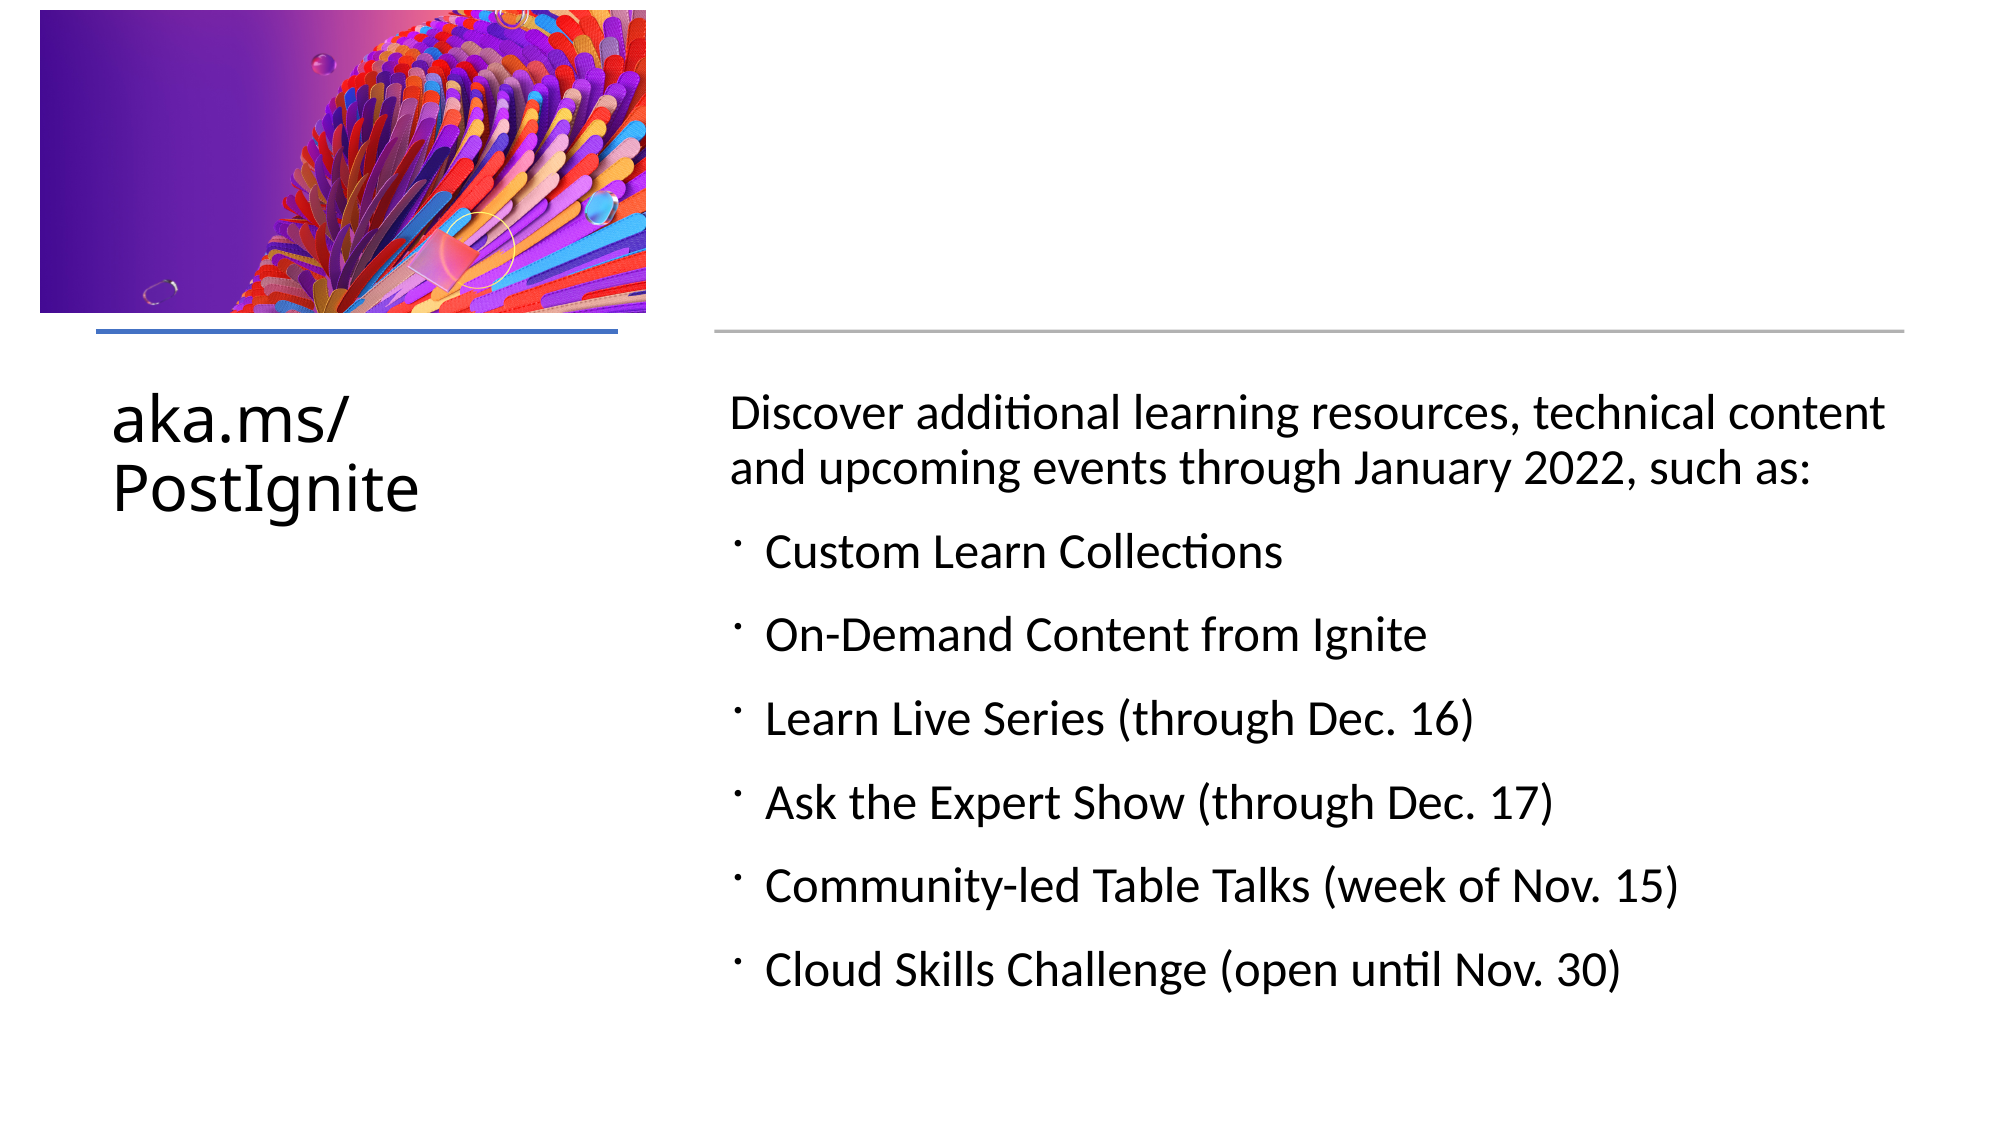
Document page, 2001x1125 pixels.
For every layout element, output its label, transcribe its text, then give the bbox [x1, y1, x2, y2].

list Discover additional learning resources, technical content and upcoming events through January 2022, such as: Custom Learn Collections On-Demand Content from Ignite Learn Live Series (through Dec. 16) Ask the Expert Show (through Dec. 17) Community-led Table Talks (week of Nov. 15) Cloud Skills Challenge (open until Nov. 30) [714, 378, 1905, 1029]
title aka.ms/PostIgnite [96, 378, 618, 1029]
picture [40, 10, 646, 314]
